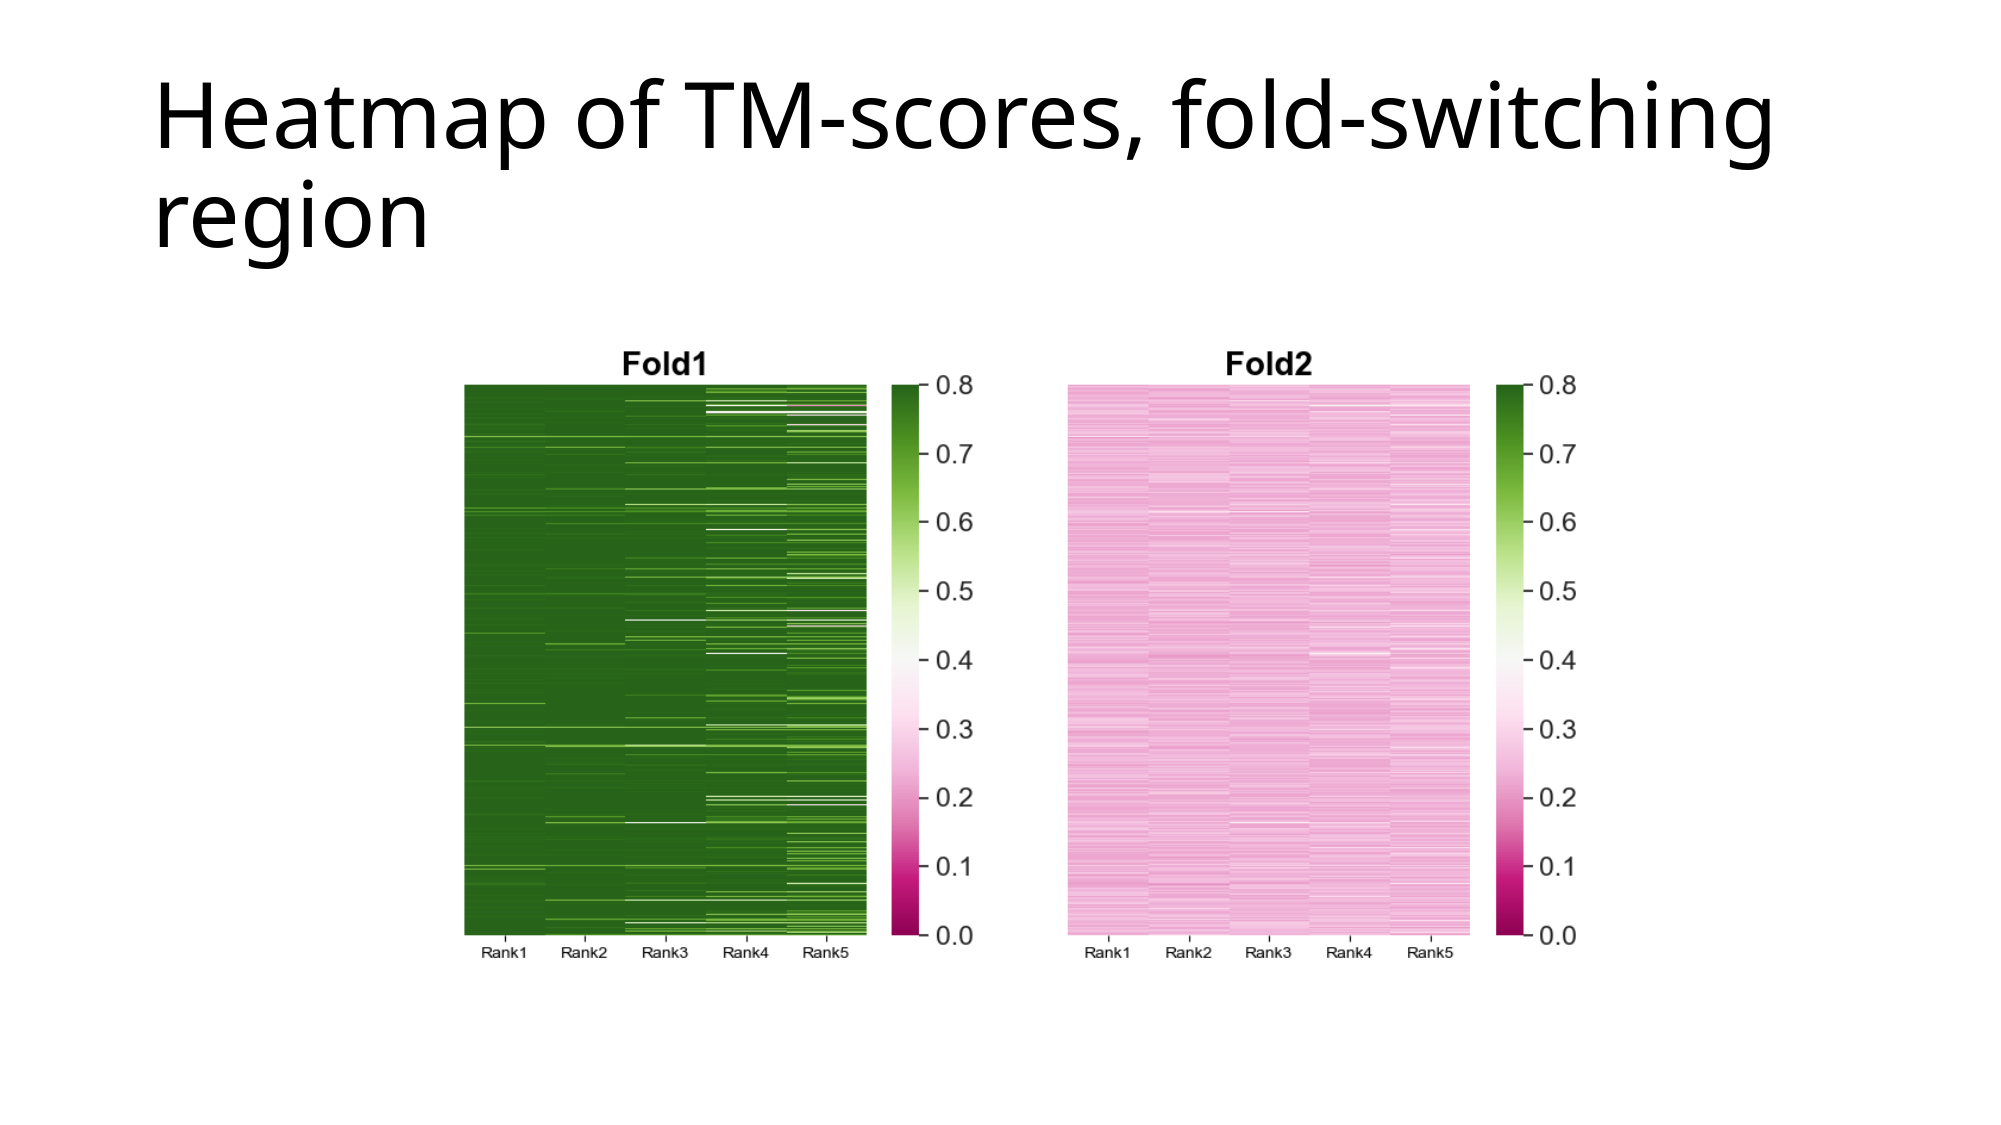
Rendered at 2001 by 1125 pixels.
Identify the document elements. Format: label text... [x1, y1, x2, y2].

title Heatmap of TM-scores, fold-switching region [137, 59, 1863, 278]
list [416, 328, 1621, 975]
